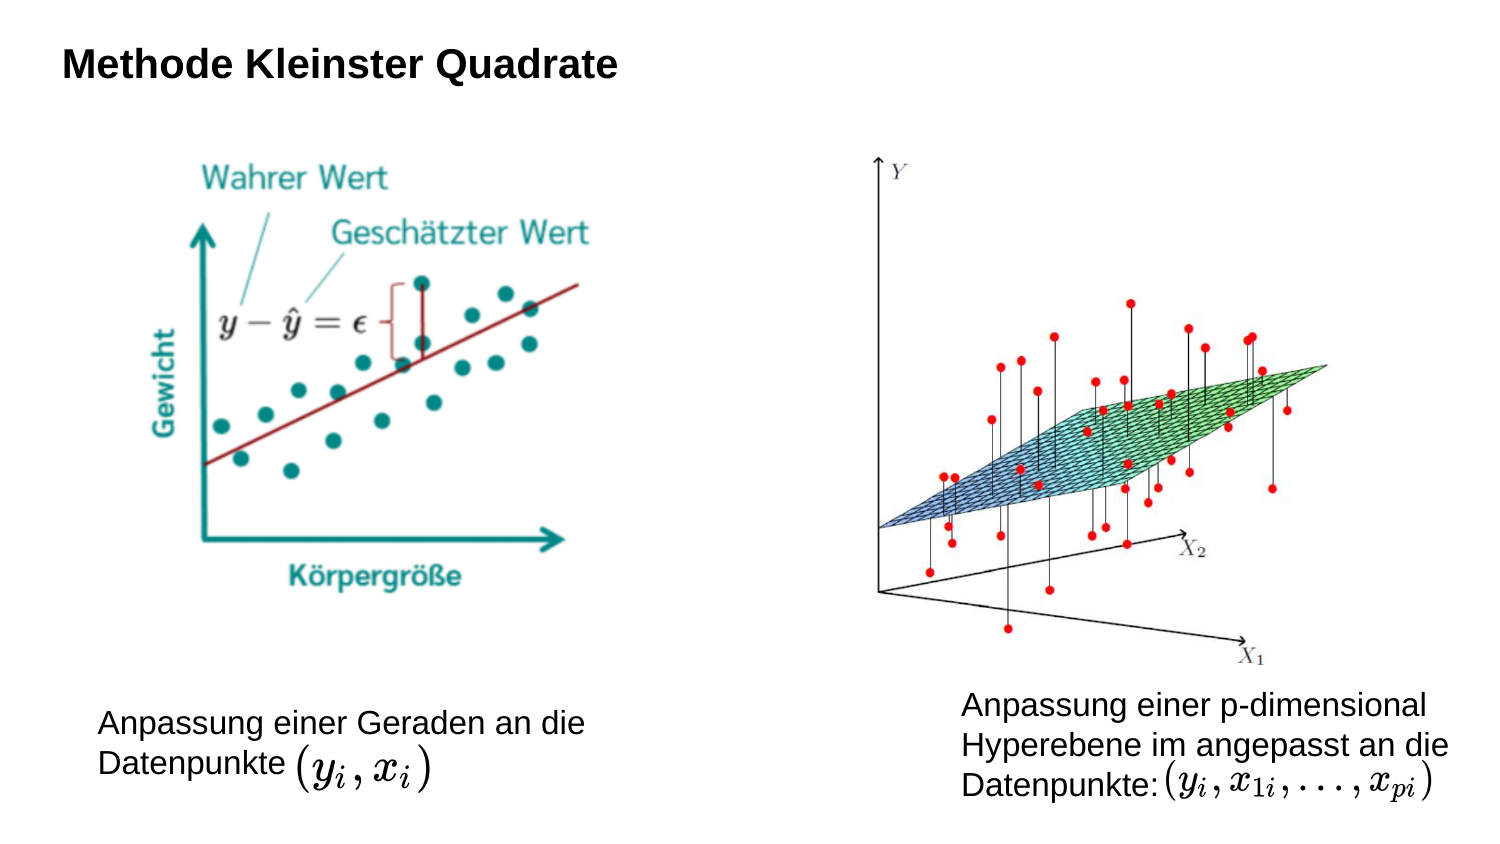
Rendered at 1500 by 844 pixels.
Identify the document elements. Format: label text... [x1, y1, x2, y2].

picture [137, 148, 612, 613]
picture [292, 739, 434, 798]
picture [1161, 756, 1435, 806]
text_box Anpassung einer p-dimensional Hyperebene im angepasst an die Datenpunkte: [946, 668, 1476, 819]
text_box Anpassung einer Geraden an die Datenpunkte [82, 686, 750, 796]
text_box Methode Kleinster Quadrate [46, 22, 833, 103]
picture [826, 144, 1356, 677]
